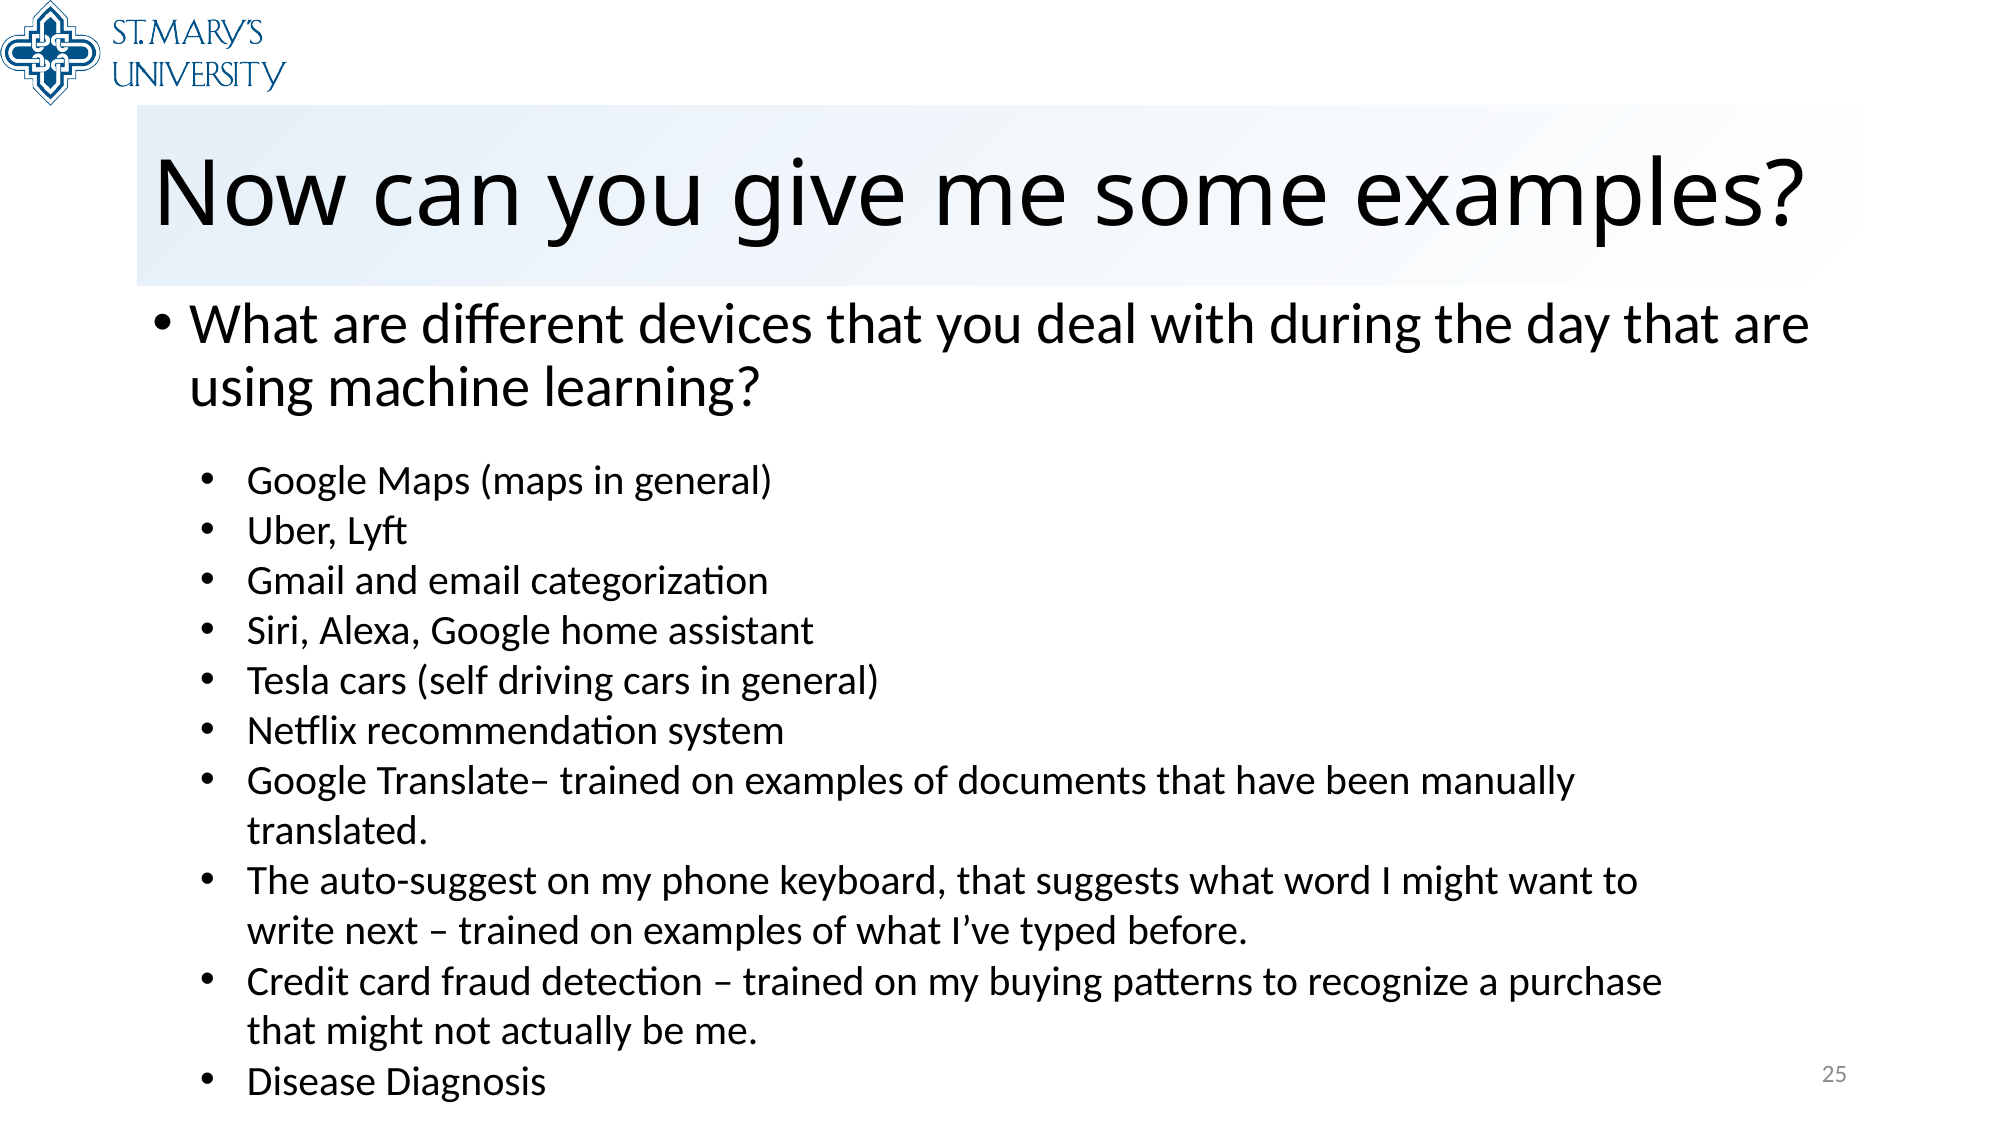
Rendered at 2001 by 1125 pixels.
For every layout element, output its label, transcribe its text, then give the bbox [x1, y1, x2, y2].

title Now can you give me some examples? [137, 105, 1863, 285]
text_box Google Maps (maps in general) Uber, Lyft Gmail and email categorization Siri, Alexa, Google home assistant Tesla cars (self driving cars in general) Netflix recommendation system Google Translate– trained on examples of documents that have been manually translated. The auto-suggest on my phone keyboard, that suggests what word I might want to write next – trained on examples of what I’ve typed before. Credit card fraud detection – trained on my buying patterns to recognize a purchase that might not actually be me. Disease Diagnosis [185, 445, 1723, 1125]
picture [0, 0, 287, 106]
list What are different devices that you deal with during the day that are using machine learning? [137, 285, 1863, 520]
slide_number 25 [1412, 1042, 1863, 1103]
